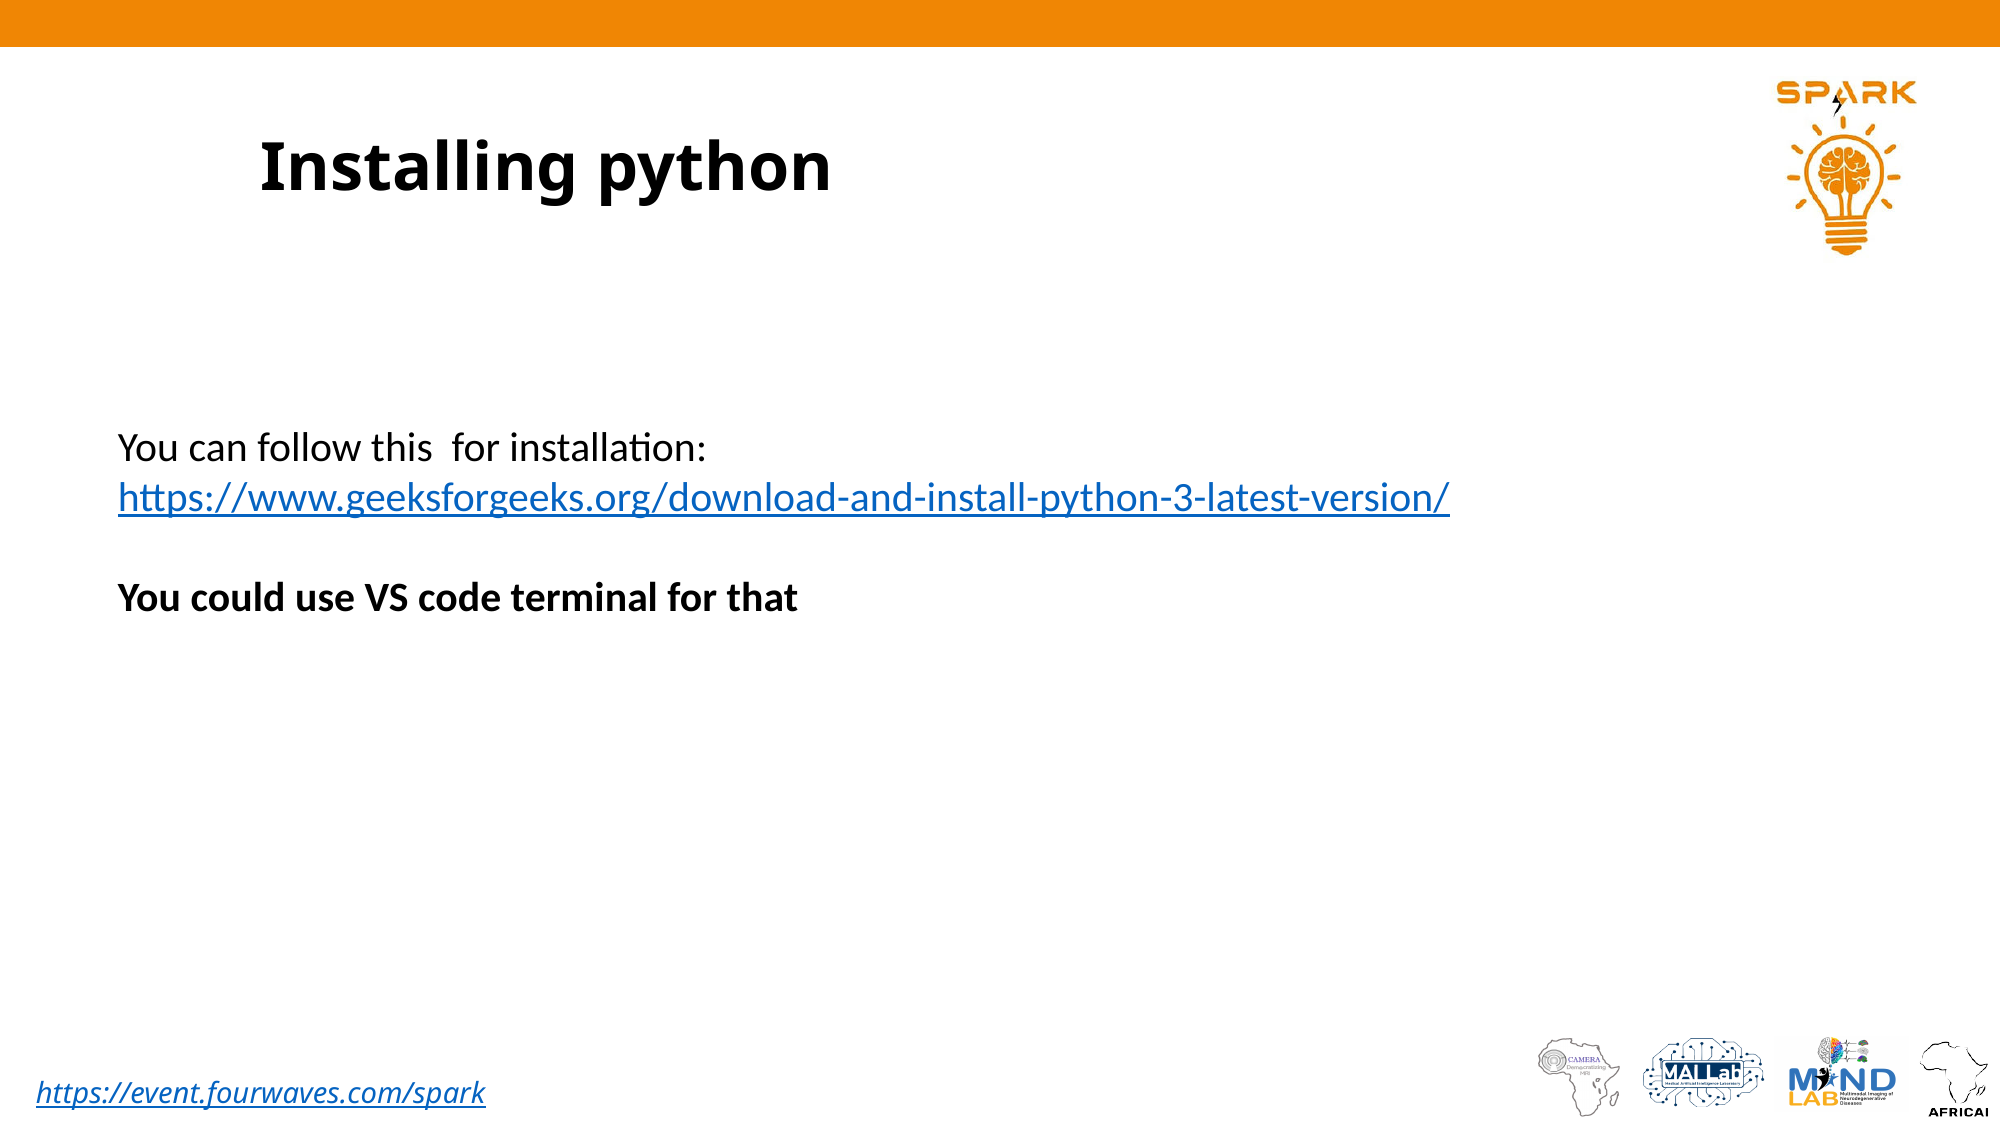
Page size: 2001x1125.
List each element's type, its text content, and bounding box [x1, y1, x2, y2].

picture [1769, 76, 1917, 263]
text_box You can follow this for installation: https://www.geeksforgeeks.org/download-and-install-python-3-latest-version/ You could use VS code terminal for that [103, 412, 1770, 678]
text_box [1536, 1035, 1994, 1117]
text_box [0, 0, 2000, 47]
title Installing python [245, 59, 1863, 278]
text_box https://event.fourwaves.com/spark [0, 1035, 632, 1115]
